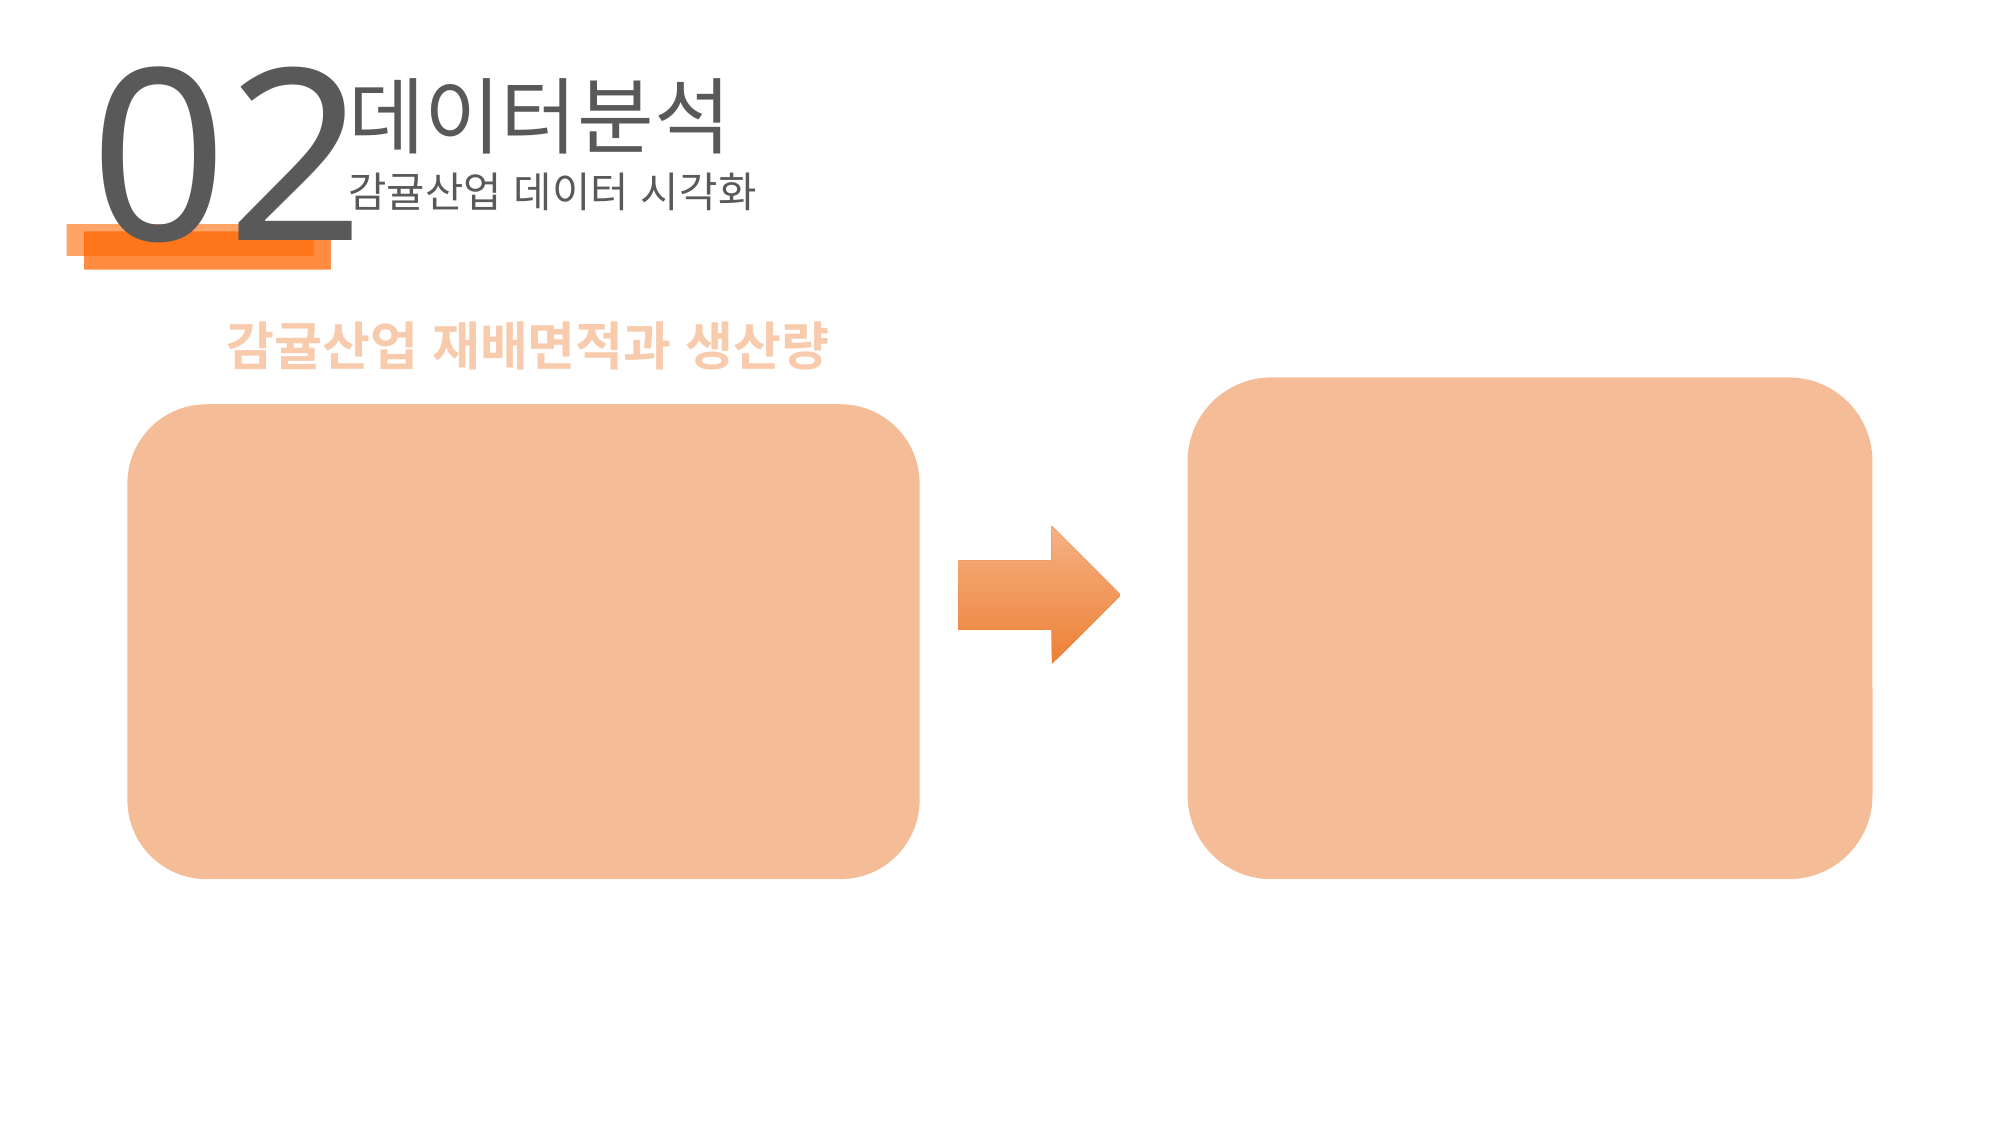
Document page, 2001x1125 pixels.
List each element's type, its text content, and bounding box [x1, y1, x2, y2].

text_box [66, 0, 1362, 300]
text_box [1187, 377, 1873, 880]
text_box [958, 526, 1121, 665]
text_box [127, 404, 920, 880]
text_box 감귤산업 재배면적과 생산량 [211, 306, 859, 384]
